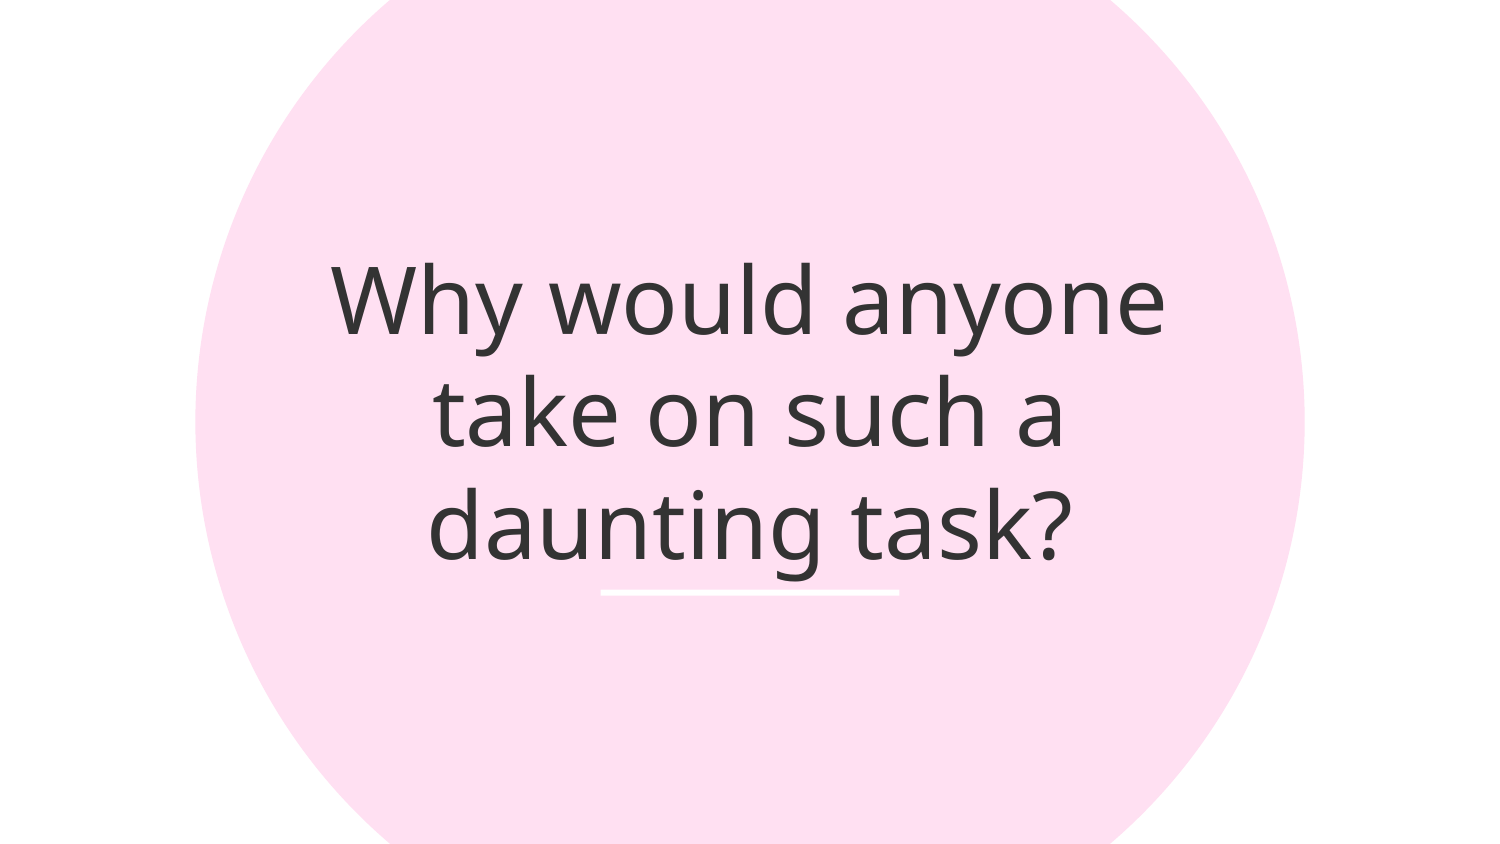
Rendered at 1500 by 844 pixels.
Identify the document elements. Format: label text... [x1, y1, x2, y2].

title Why would anyone take on such a daunting task? [227, 73, 1273, 745]
text_box [600, 589, 900, 596]
